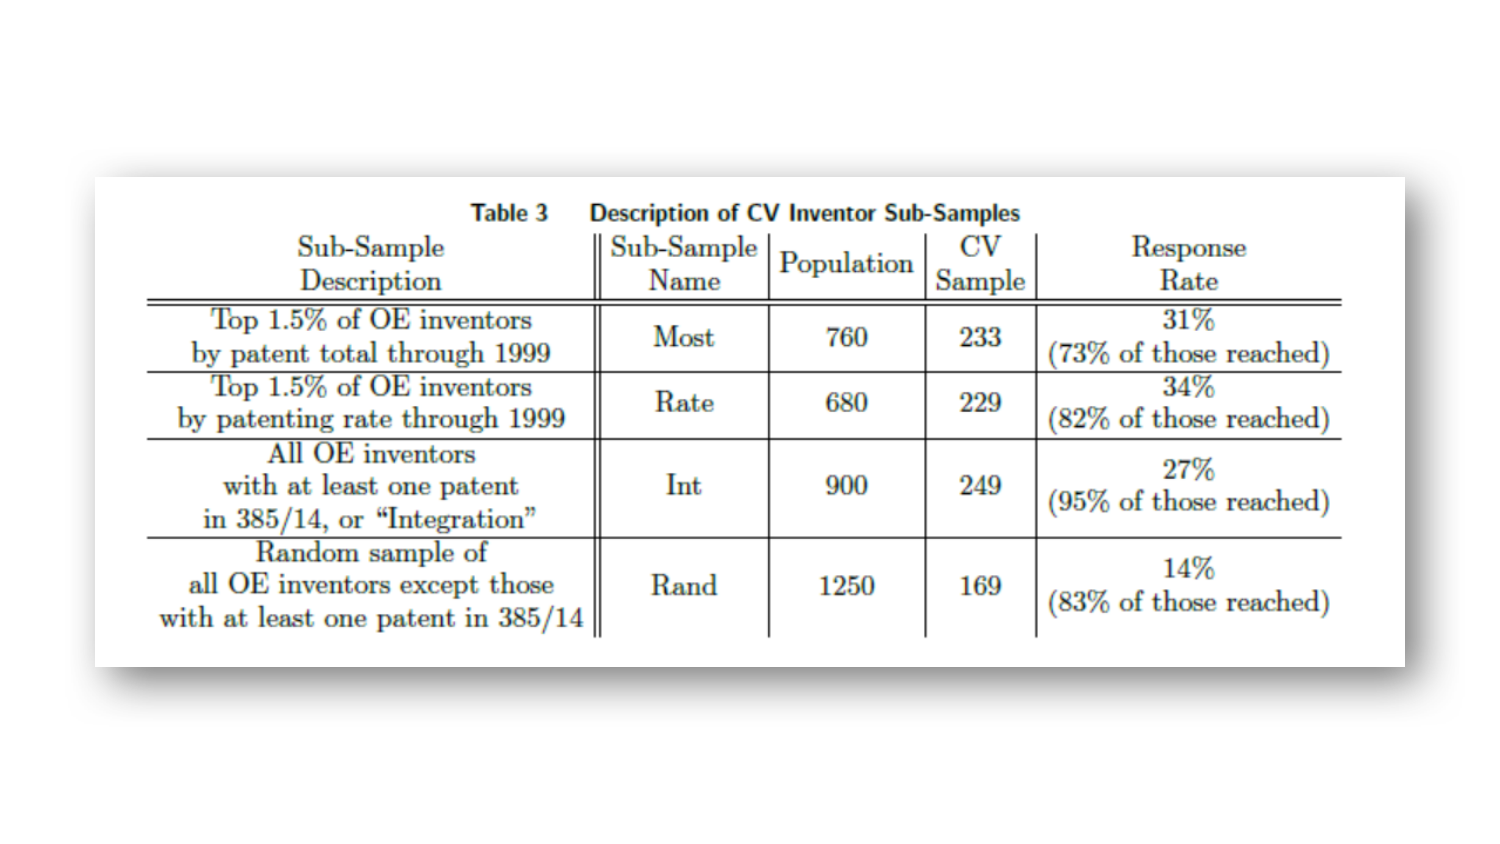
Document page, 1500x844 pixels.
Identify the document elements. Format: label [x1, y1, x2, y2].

picture [95, 177, 1405, 667]
